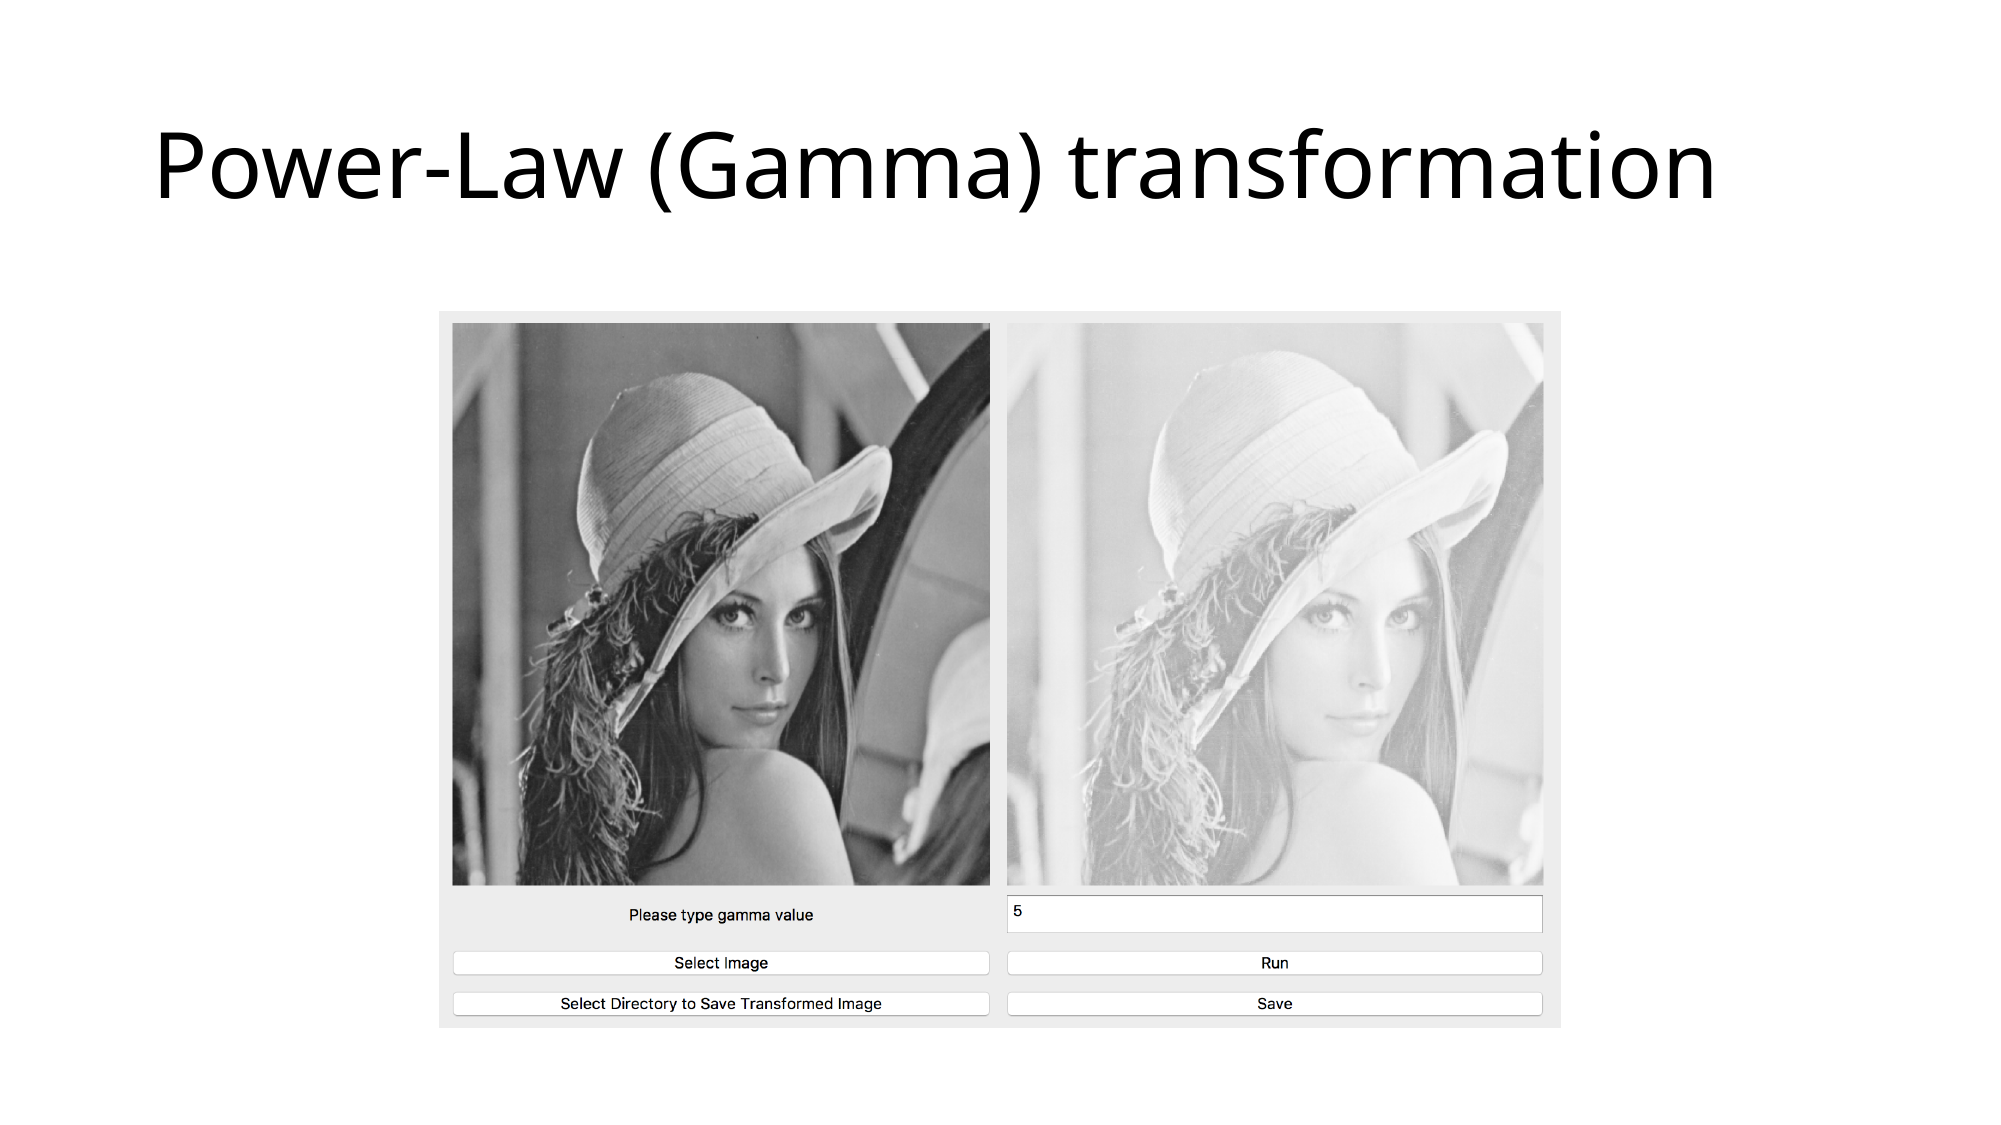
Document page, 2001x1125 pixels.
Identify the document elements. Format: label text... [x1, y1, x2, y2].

picture [439, 311, 1561, 1028]
title Power-Law (Gamma) transformation [137, 59, 1863, 278]
